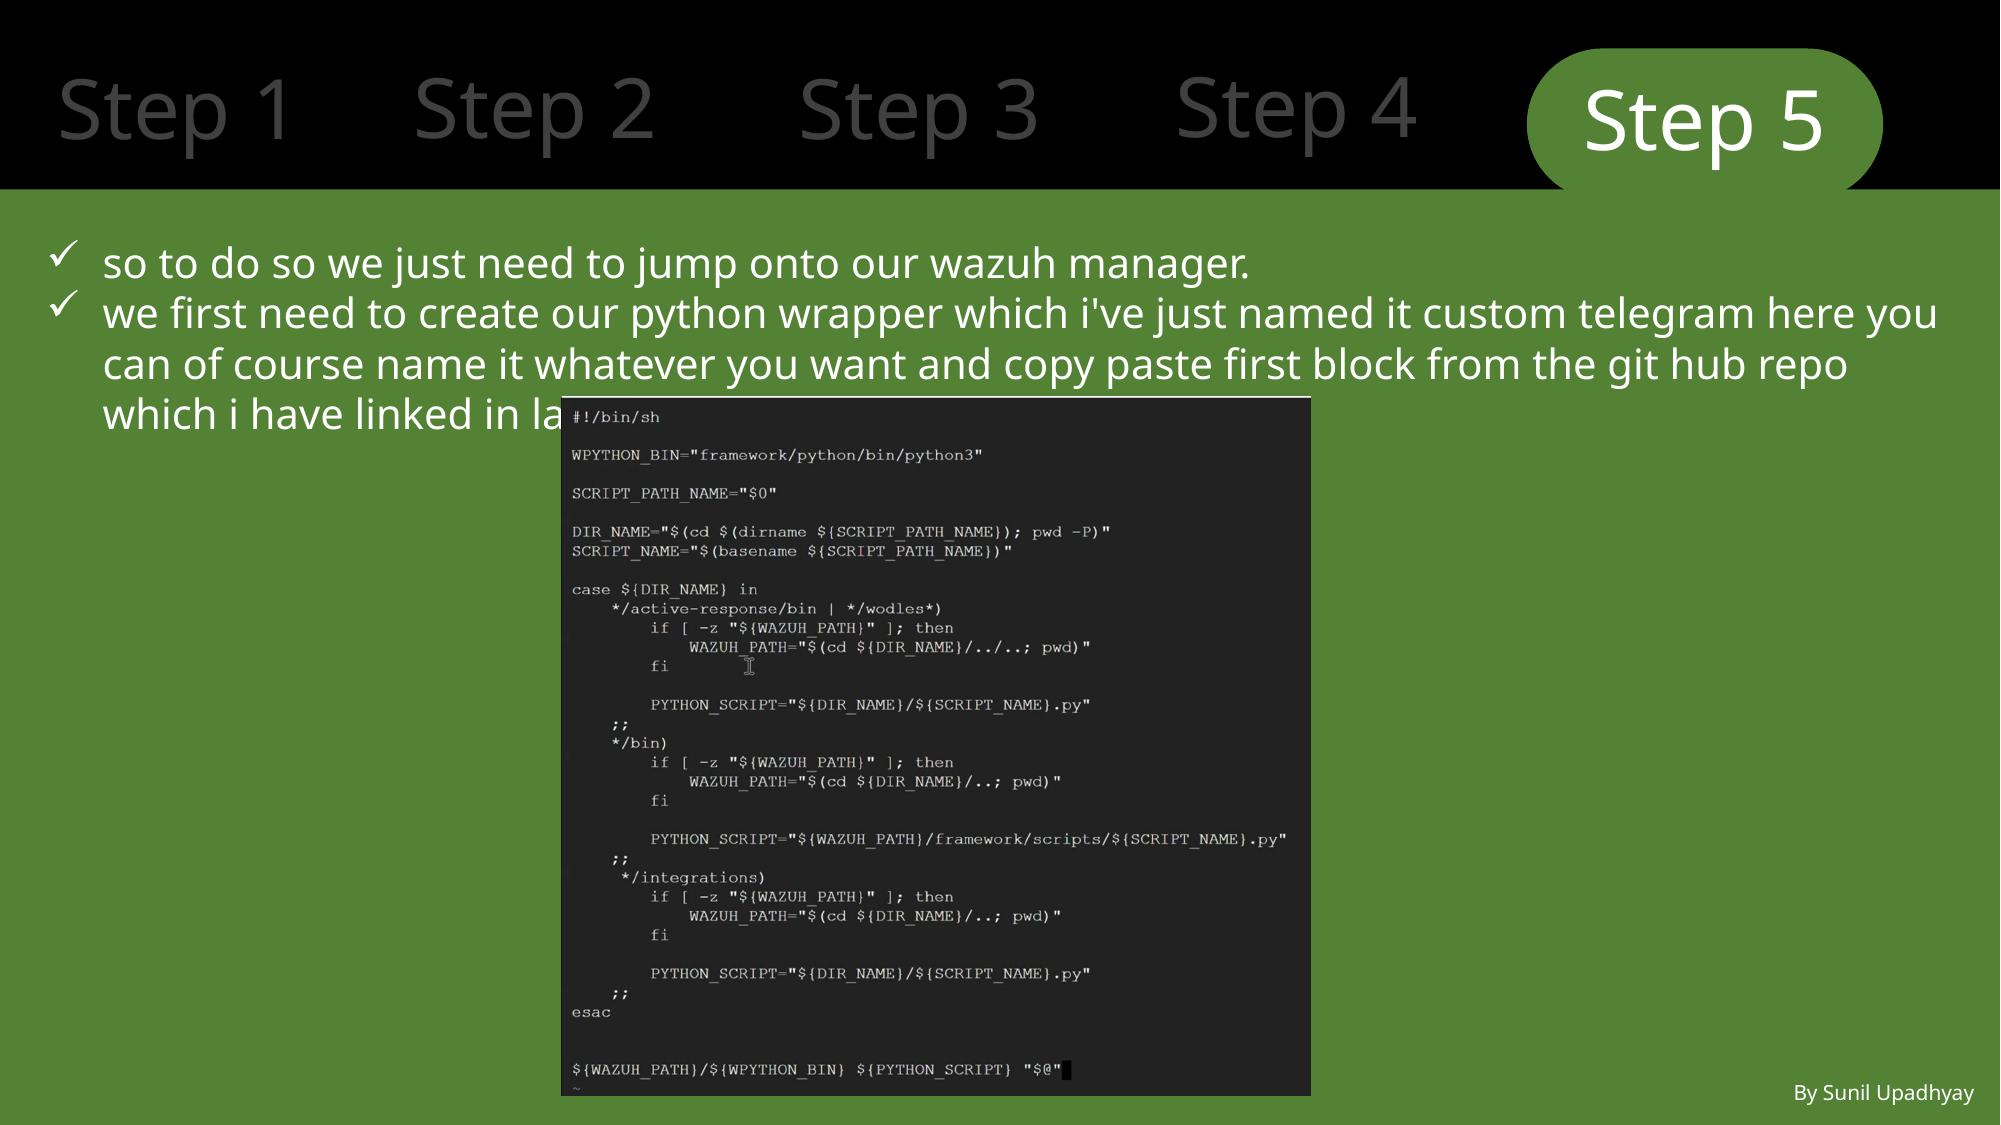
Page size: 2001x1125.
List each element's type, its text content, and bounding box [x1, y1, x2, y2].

picture [561, 396, 1311, 1096]
text_box Step 2 [331, 47, 740, 163]
text_box [1560, 47, 1850, 60]
text_box Step 5 [1501, 60, 1909, 175]
text_box [1544, 175, 1866, 201]
text_box Step 1 [0, 48, 383, 164]
text_box Step 3 [715, 48, 1124, 164]
text_box Step 4 [1093, 46, 1501, 162]
text_box so to do so we just need to jump onto our wazuh manager. we first need to create our python wrapper which i've just named it custom telegram here you can of course name it whatever you want and copy paste first block from the git hub repo which i have linked in last page. [31, 229, 1987, 445]
text_box By Sunil Upadhyay [1778, 1071, 2000, 1112]
text_box [0, 188, 2000, 1125]
